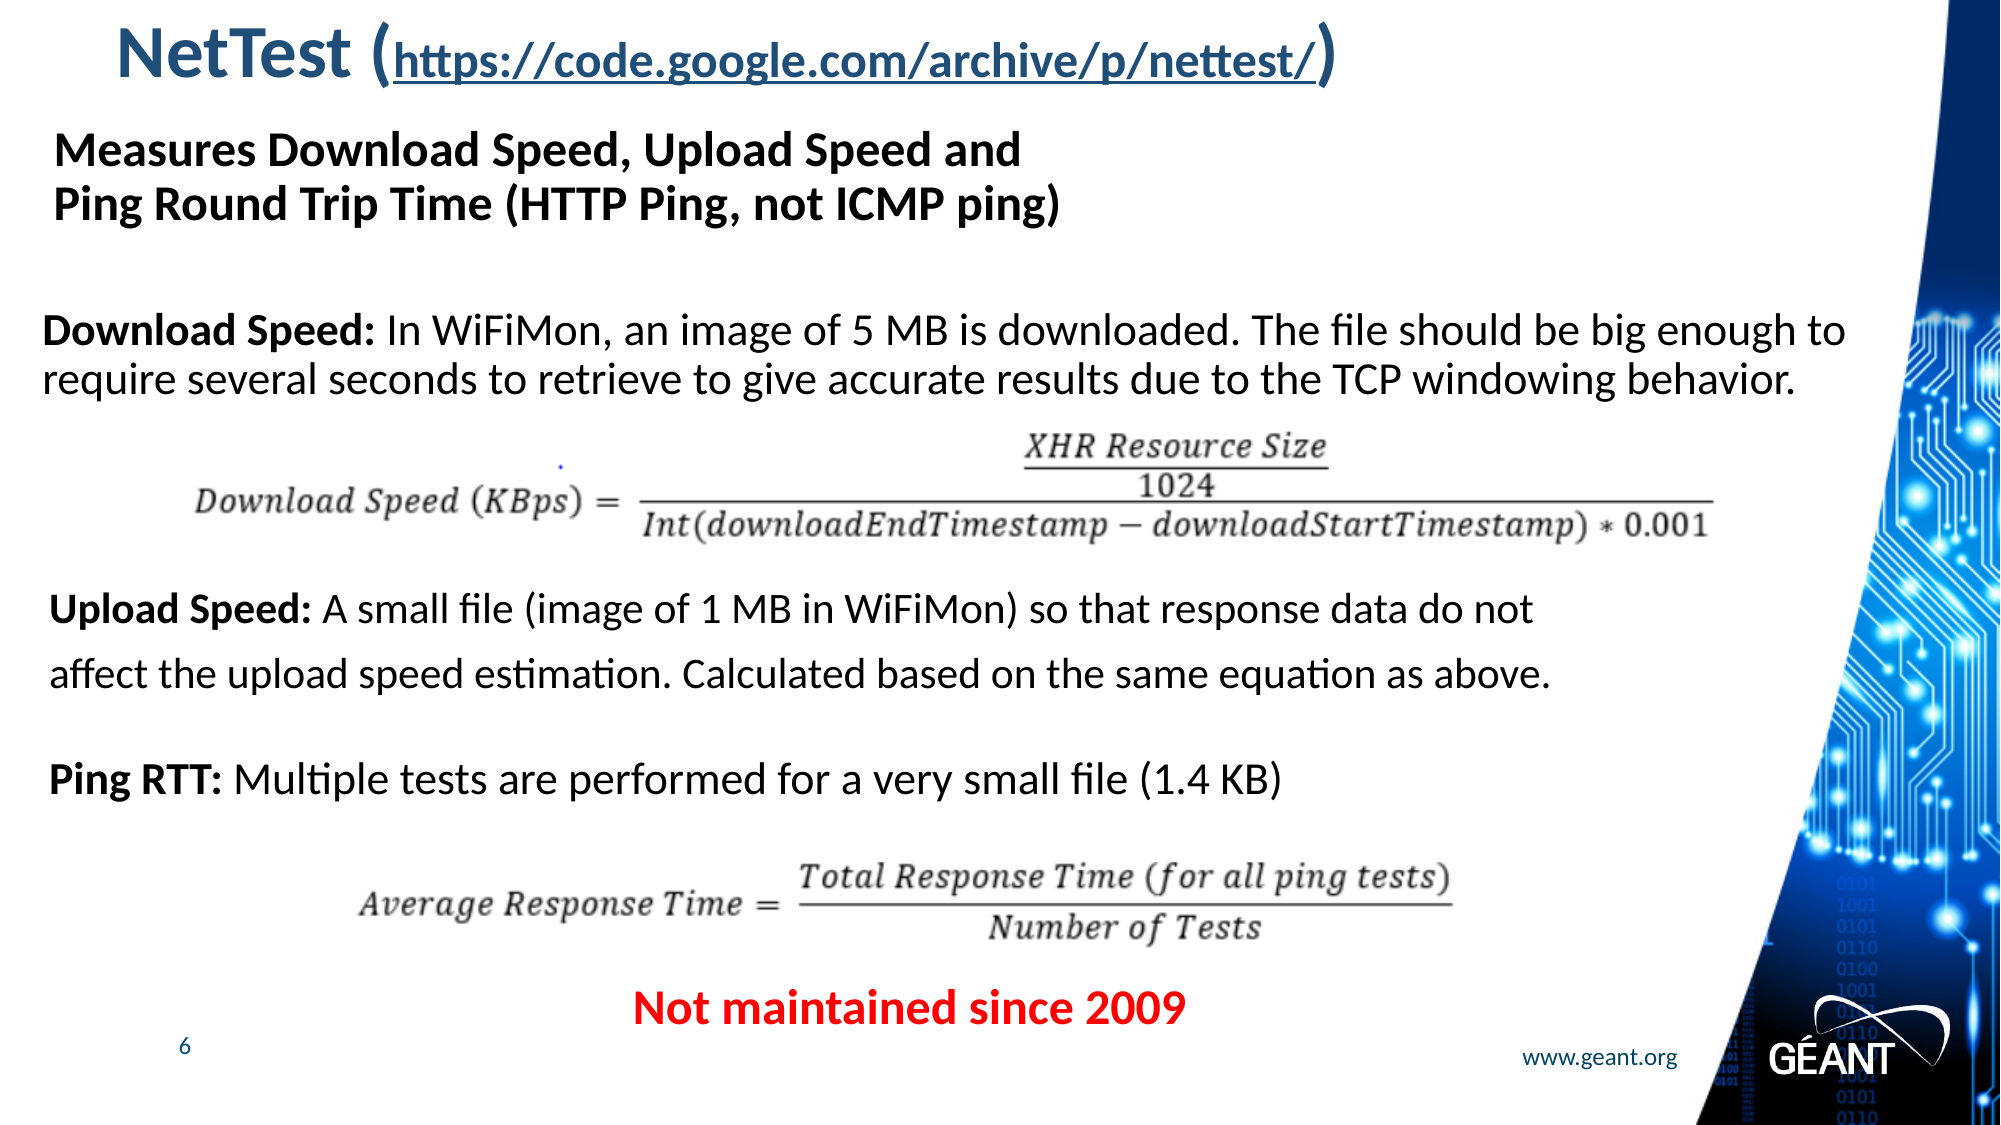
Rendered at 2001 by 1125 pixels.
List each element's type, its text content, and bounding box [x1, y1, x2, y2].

title NetTest (https://code.google.com/archive/p/nettest/) [101, 17, 1981, 89]
picture [187, 0, 2000, 578]
text_box Ping RTT: Multiple tests are performed for a very small file (1.4 KB) [34, 747, 1859, 876]
text_box Upload Speed: A small file (image of 1 MB in WiFiMon) so that response data do not affect the upload speed estimation. Calculated based on the same equation as above. [34, 578, 2000, 706]
text_box Not maintained since 2009 [606, 973, 1223, 1125]
picture [1530, 706, 2000, 1125]
list Measures Download Speed, Upload Speed and Ping Round Trip Time (HTTP Ping, not ICMP ping) [38, 115, 1123, 284]
text_box Download Speed: In WiFiMon, an image of 5 MB is downloaded. The file should be big enough to require several seconds to retrieve to give accurate results due to the TCP windowing behavior. [27, 297, 1873, 450]
picture [355, 842, 1474, 958]
